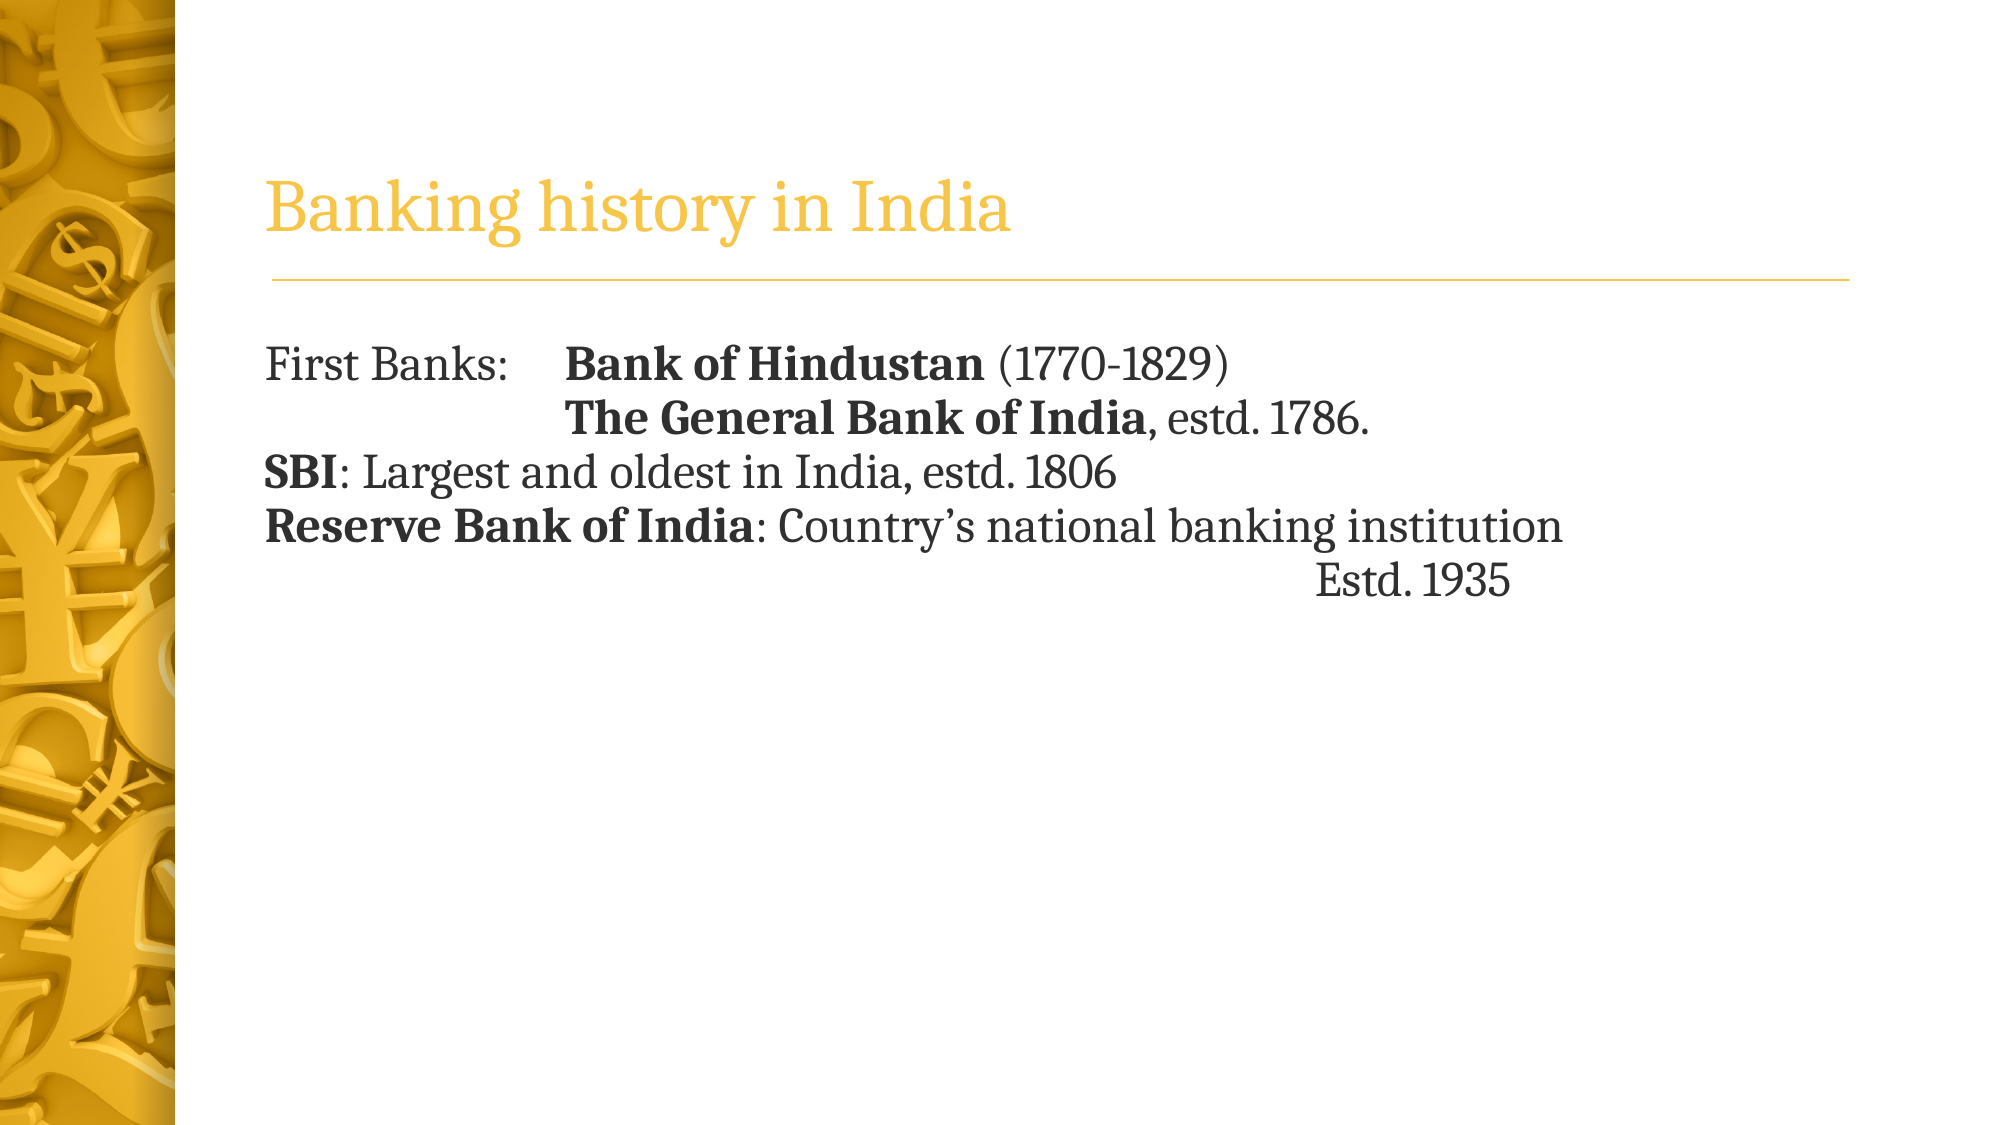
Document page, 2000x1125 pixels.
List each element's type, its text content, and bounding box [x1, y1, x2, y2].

title Banking history in India [249, 62, 1863, 263]
picture [0, 0, 175, 1125]
list First Banks: Bank of Hindustan (1770-1829) The General Bank of India, estd. 1786. SBI: Largest and oldest in India, estd. 1806 Reserve Bank of India: Country’s national banking institution Estd. 1935 [249, 322, 1863, 1010]
